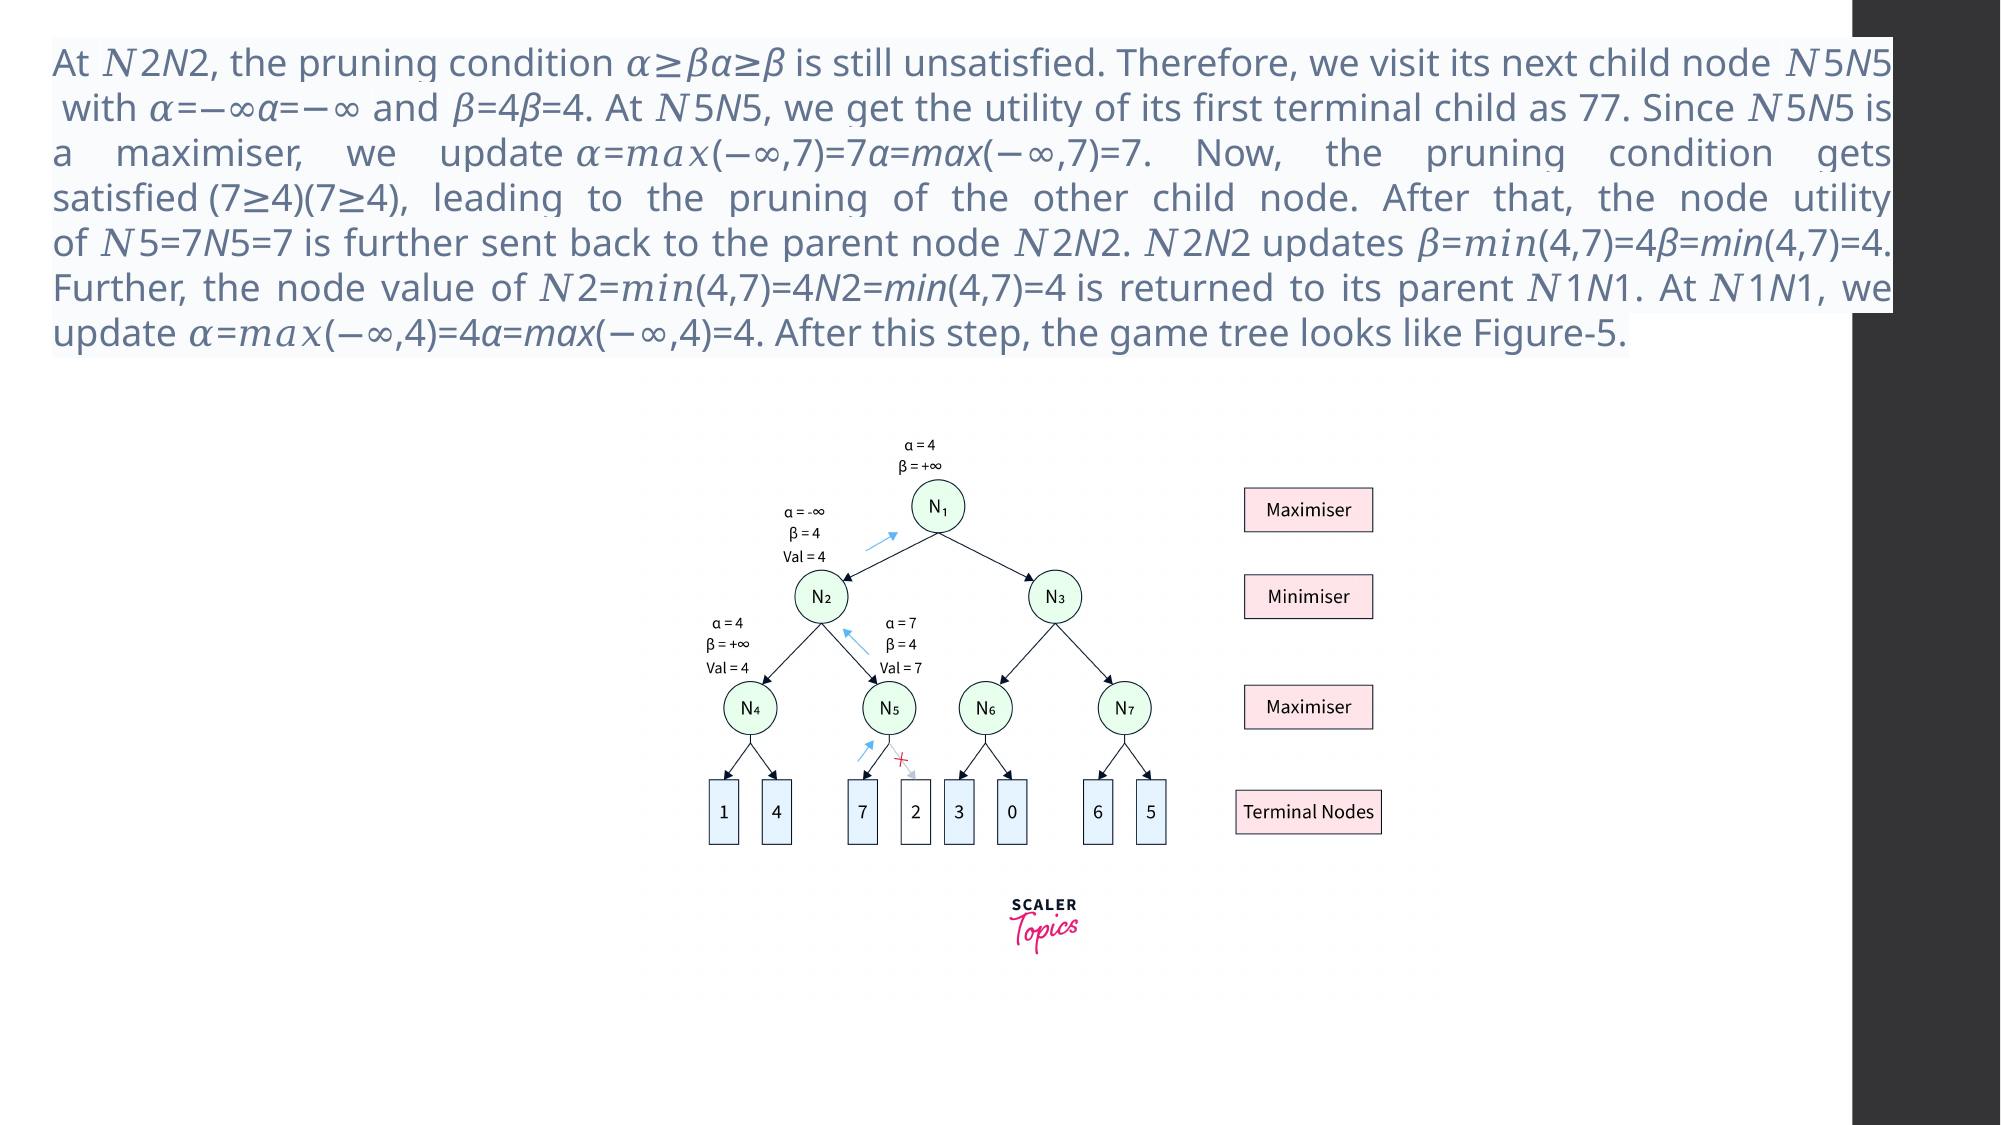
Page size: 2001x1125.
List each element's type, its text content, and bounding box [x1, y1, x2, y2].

picture [634, 365, 1452, 1000]
text_box At 𝑁2N2​, the pruning condition 𝛼≥𝛽α≥β is still unsatisfied. Therefore, we visit its next child node 𝑁5N5​ with 𝛼=−∞α=−∞ and 𝛽=4β=4. At 𝑁5N5​, we get the utility of its first terminal child as 77. Since 𝑁5N5​ is a maximiser, we update 𝛼=𝑚𝑎𝑥(−∞,7)=7α=max(−∞,7)=7. Now, the pruning condition gets satisfied (7≥4)(7≥4), leading to the pruning of the other child node. After that, the node utility of 𝑁5=7N5​=7 is further sent back to the parent node 𝑁2N2​. 𝑁2N2​ updates 𝛽=𝑚𝑖𝑛(4,7)=4β=min(4,7)=4. Further, the node value of 𝑁2=𝑚𝑖𝑛(4,7)=4N2​=min(4,7)=4 is returned to its parent 𝑁1N1​. At 𝑁1N1​, we update 𝛼=𝑚𝑎𝑥(−∞,4)=4α=max(−∞,4)=4. After this step, the game tree looks like Figure-5. [37, 32, 1908, 362]
